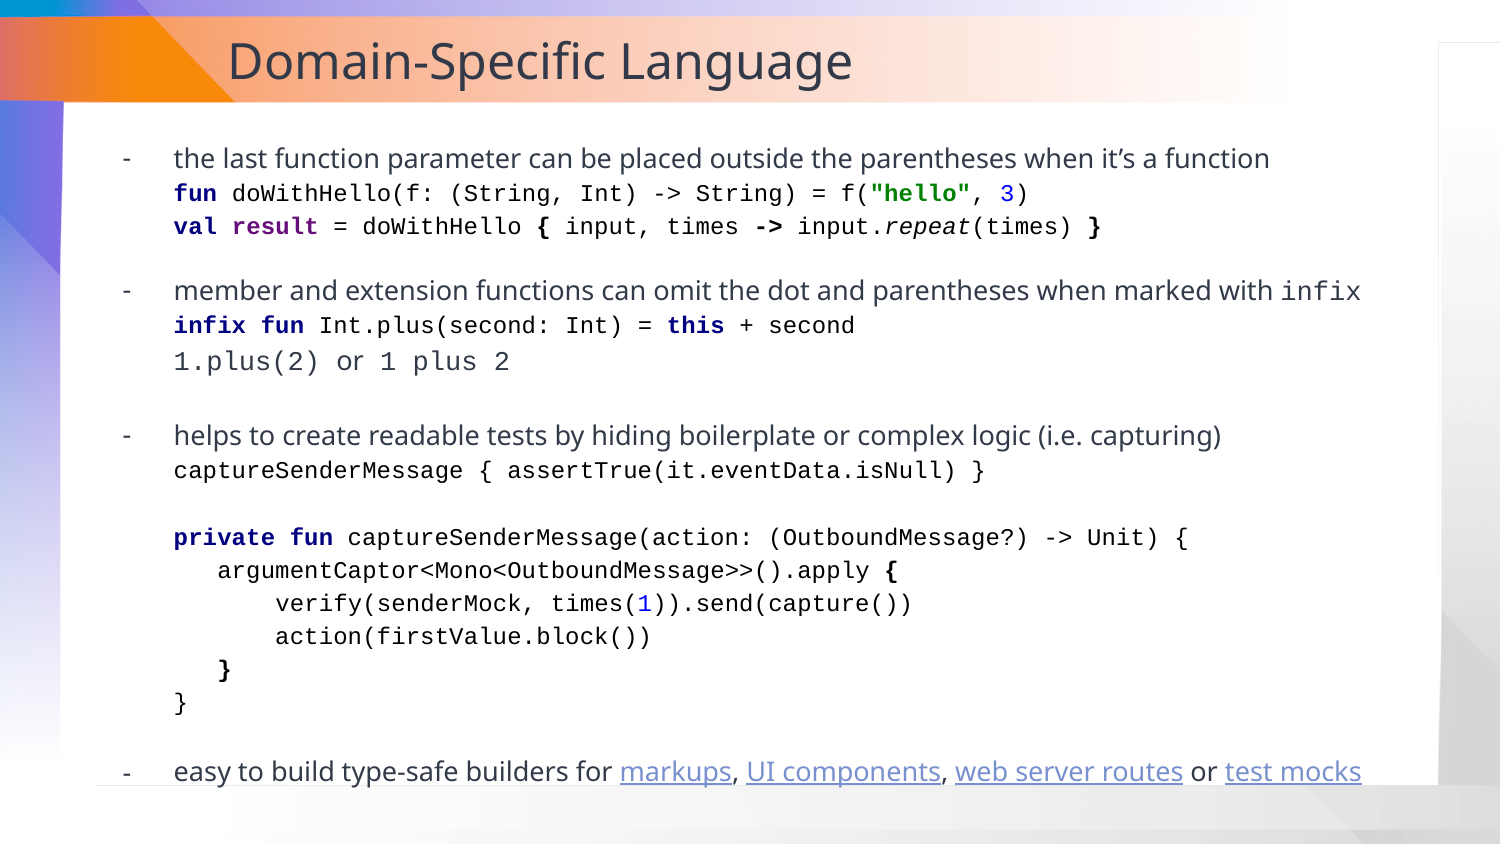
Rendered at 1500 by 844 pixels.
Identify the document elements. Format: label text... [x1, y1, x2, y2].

title Domain-Specific Language [212, 14, 1368, 121]
picture [0, 0, 1500, 844]
list the last function parameter can be placed outside the parentheses when it’s a function fun doWithHello(f: (String, Int) -> String) = f("hello", 3) val result = doWithHello { input, times -> input.repeat(times) } member and extension functions can omit the dot and parentheses when marked with infix infix fun Int.plus(second: Int) = this + second 1.plus(2) or 1 plus 2 helps to create readable tests by hiding boilerplate or complex logic (i.e. capturing) captureSenderMessage { assertTrue(it.eventData.isNull) } private fun captureSenderMessage(action: (OutboundMessage?) -> Unit) { argumentCaptor<Mono<OutboundMessage>>().apply { verify(senderMock, times(1)).send(capture()) action(firstValue.block()) } } easy to build type-safe builders for markups, UI components, web server routes or test mocks [83, 121, 1418, 764]
